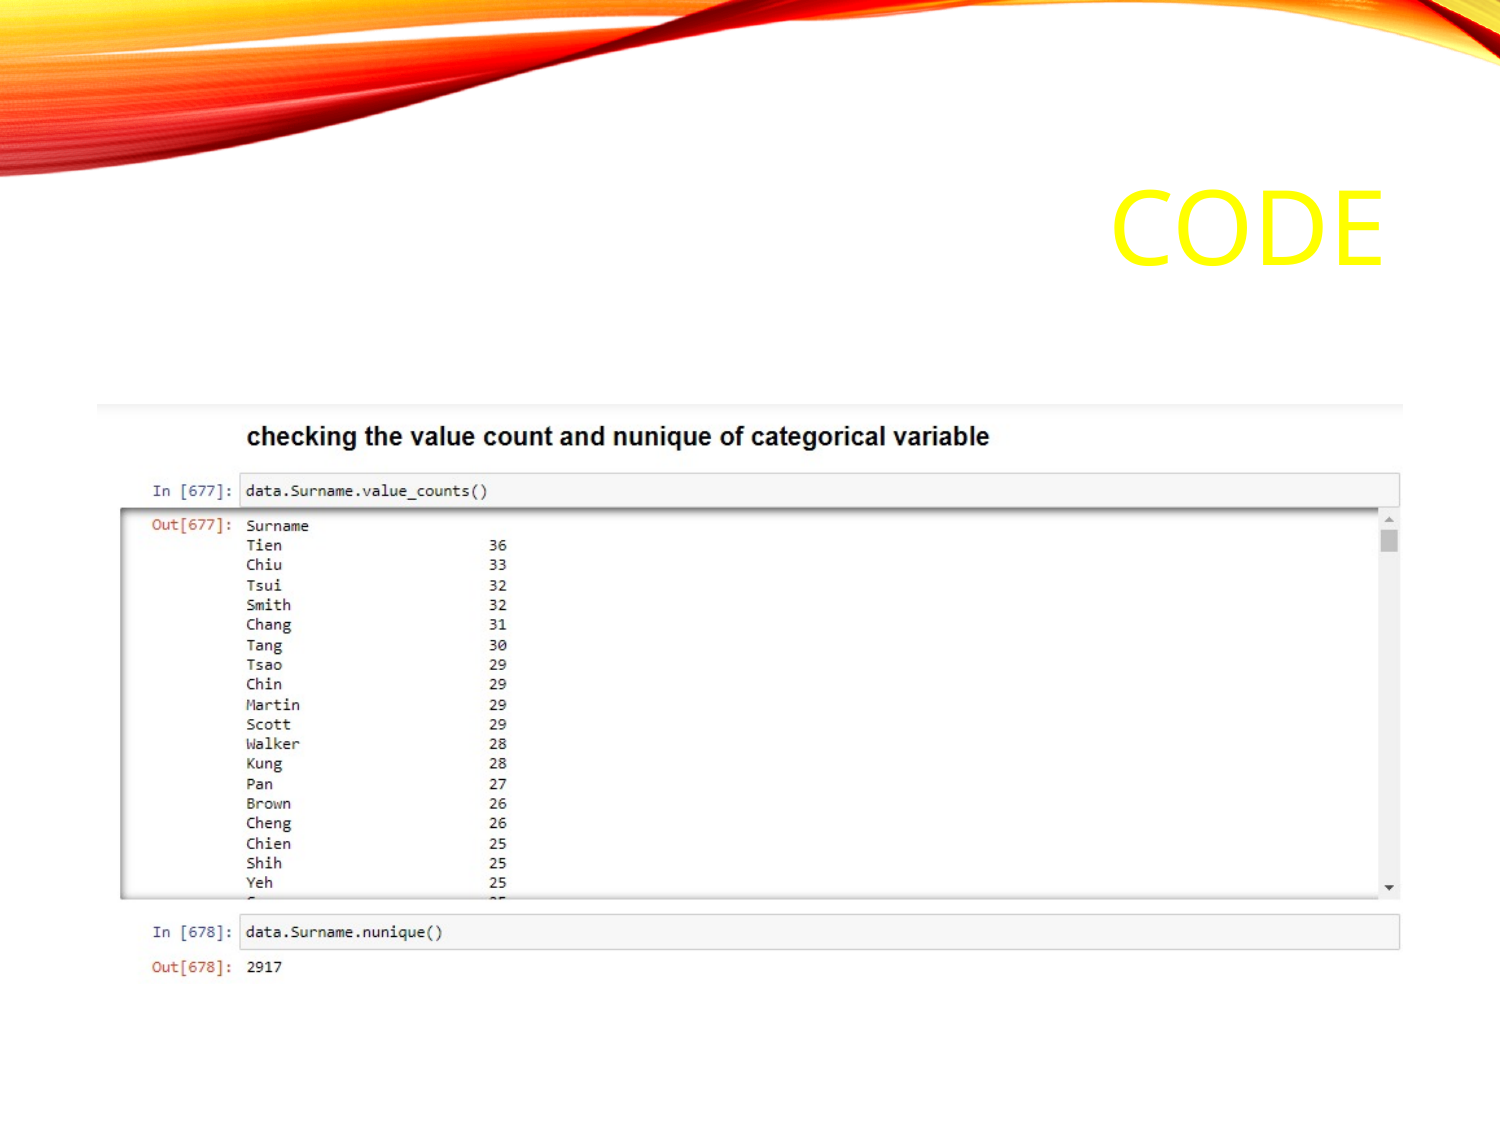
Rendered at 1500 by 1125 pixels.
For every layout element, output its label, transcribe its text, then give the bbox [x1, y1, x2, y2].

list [97, 404, 1403, 984]
picture [0, 0, 1500, 178]
title CODE [356, 125, 1403, 338]
